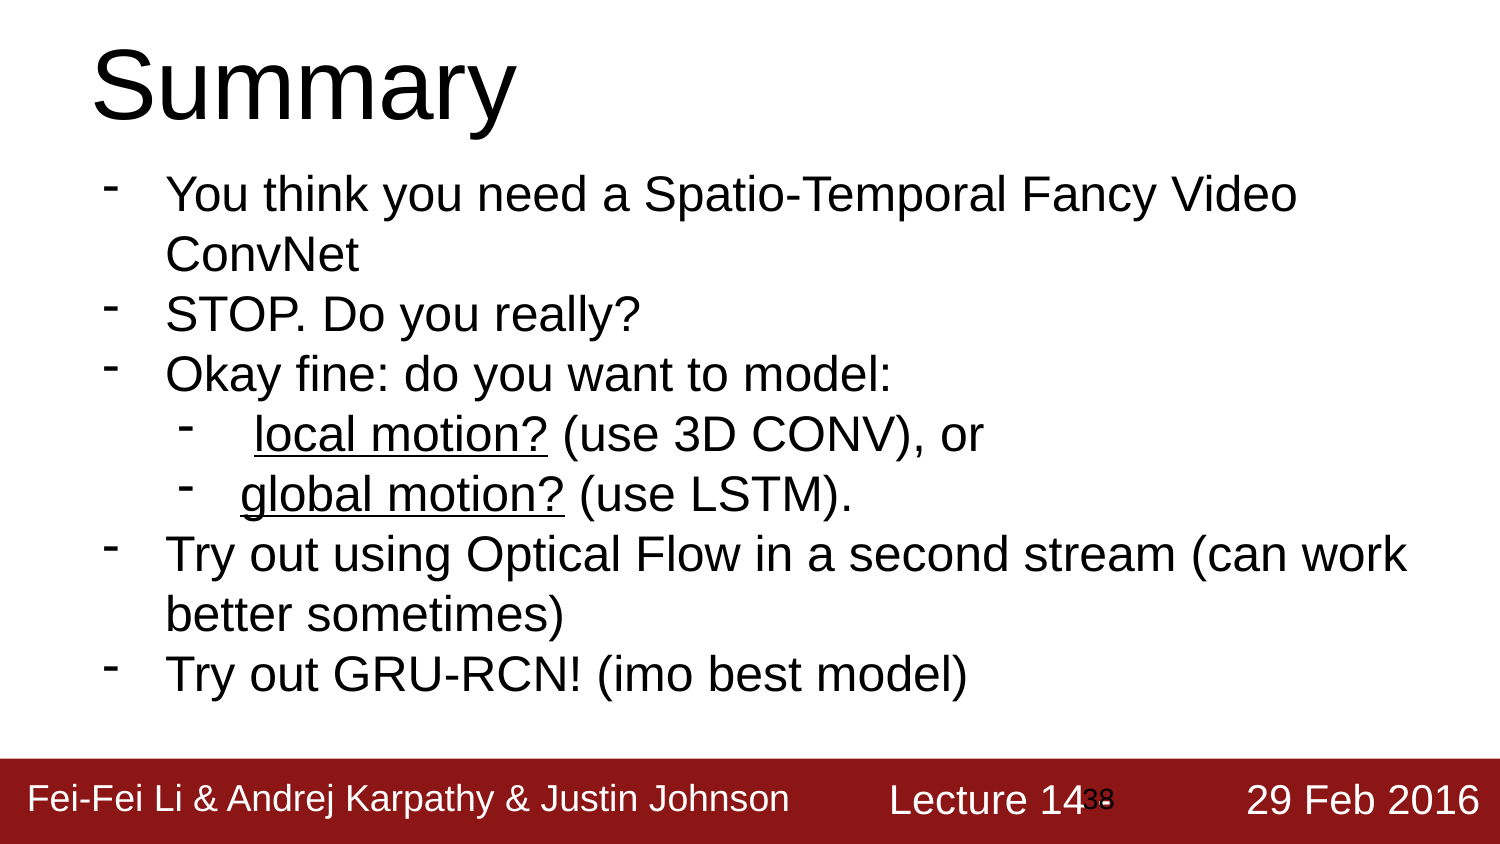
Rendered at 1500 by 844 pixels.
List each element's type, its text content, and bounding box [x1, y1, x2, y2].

slide_number ‹#› [1067, 765, 1206, 830]
list You think you need a Spatio-Temporal Fancy Video ConvNet STOP. Do you really? Okay fine: do you want to model: local motion? (use 3D CONV), or global motion? (use LSTM). Try out using Optical Flow in a second stream (can work better sometimes) Try out GRU-RCN! (imo best model) [75, 146, 1425, 700]
title Summary [75, 8, 1425, 146]
